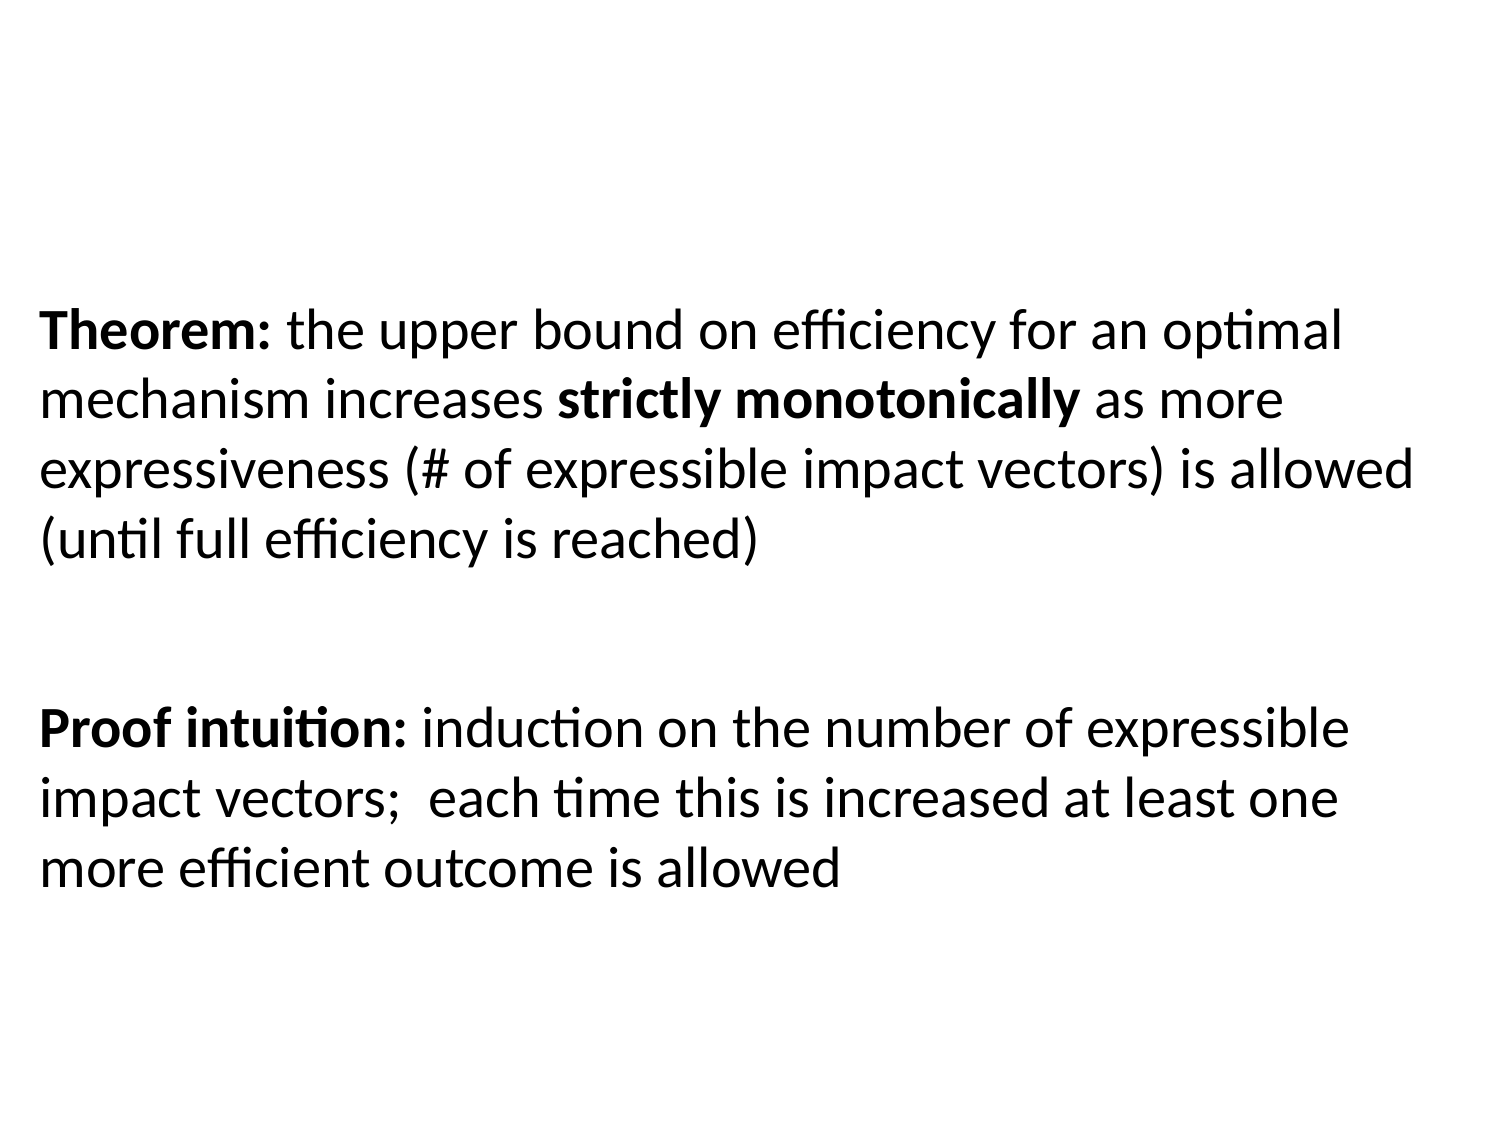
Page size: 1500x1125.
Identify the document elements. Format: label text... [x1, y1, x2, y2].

text_box Theorem: the upper bound on efficiency for an optimal mechanism increases strictly monotonically as more expressiveness (# of expressible impact vectors) is allowed (until full efficiency is reached) [24, 292, 1488, 569]
text_box Proof intuition: induction on the number of expressible impact vectors; each time this is increased at least one more efficient outcome is allowed [24, 673, 1475, 915]
